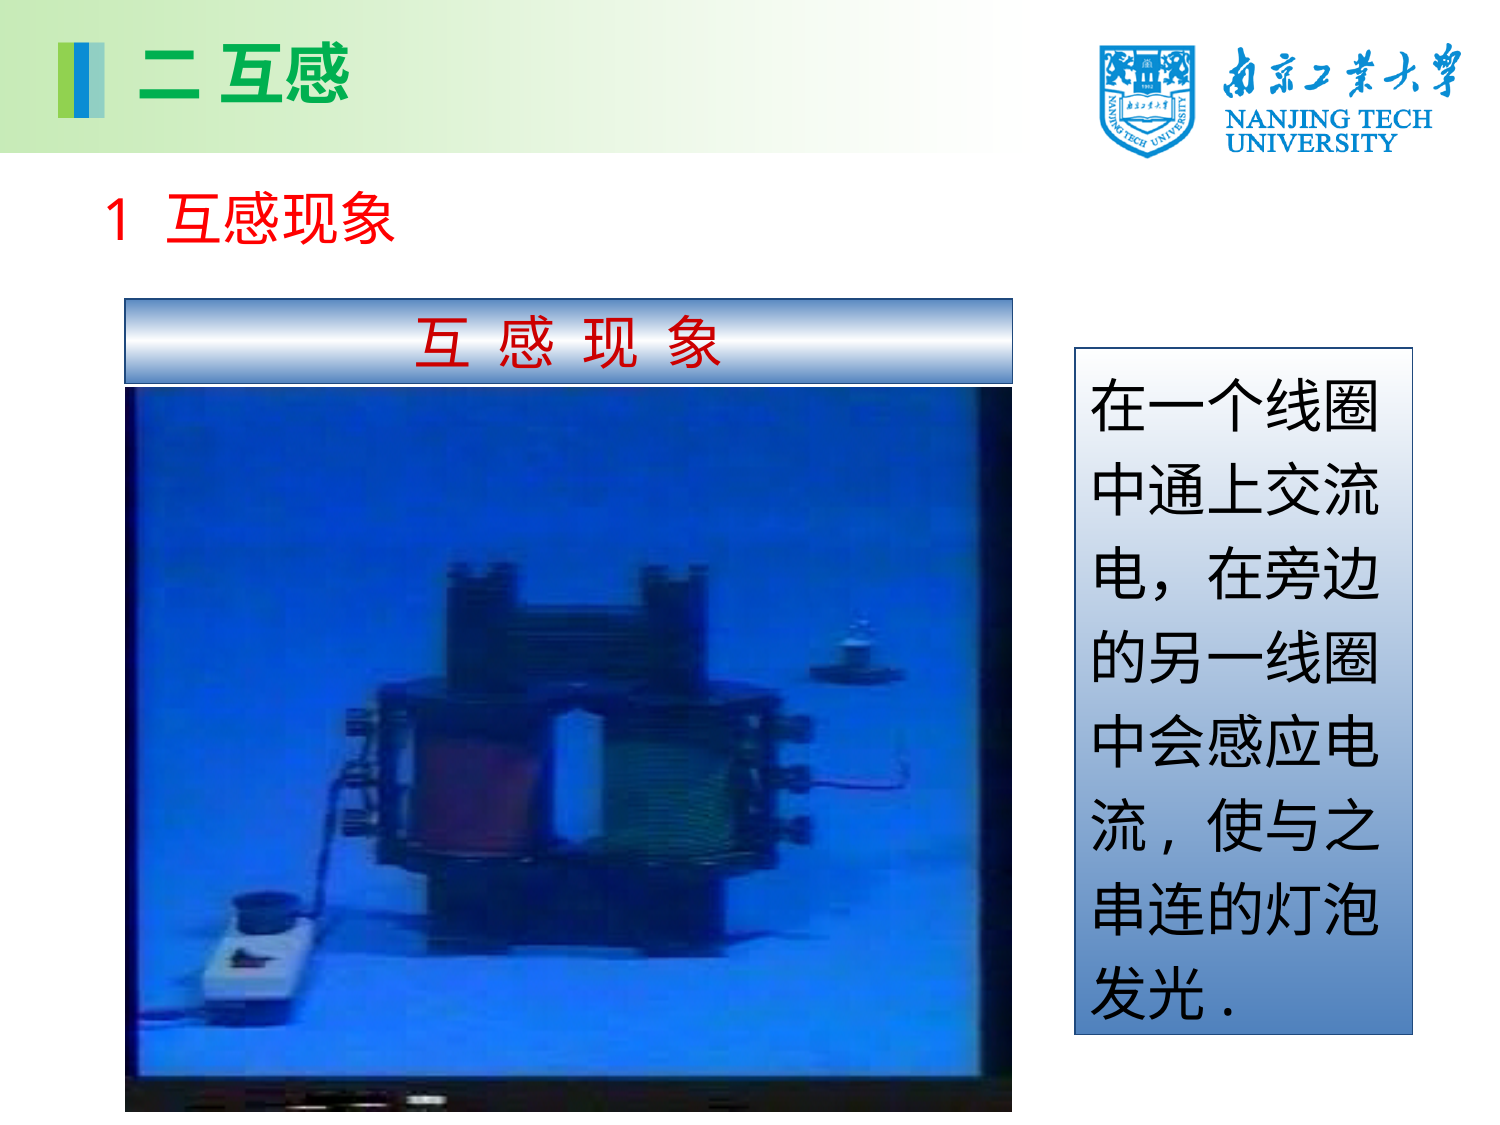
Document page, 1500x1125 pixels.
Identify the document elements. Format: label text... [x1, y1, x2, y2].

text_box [124, 386, 1013, 1113]
text_box 1 互感现象 [87, 174, 413, 260]
picture [0, 0, 1500, 1125]
text_box 二 互感 [121, 24, 475, 120]
text_box 在一个线圈中通上交流电，在旁边的另一线圈中会感应电流, 使与之串连的灯泡发光. [1074, 347, 1413, 1035]
text_box 互 感 现 象 [124, 298, 1013, 384]
